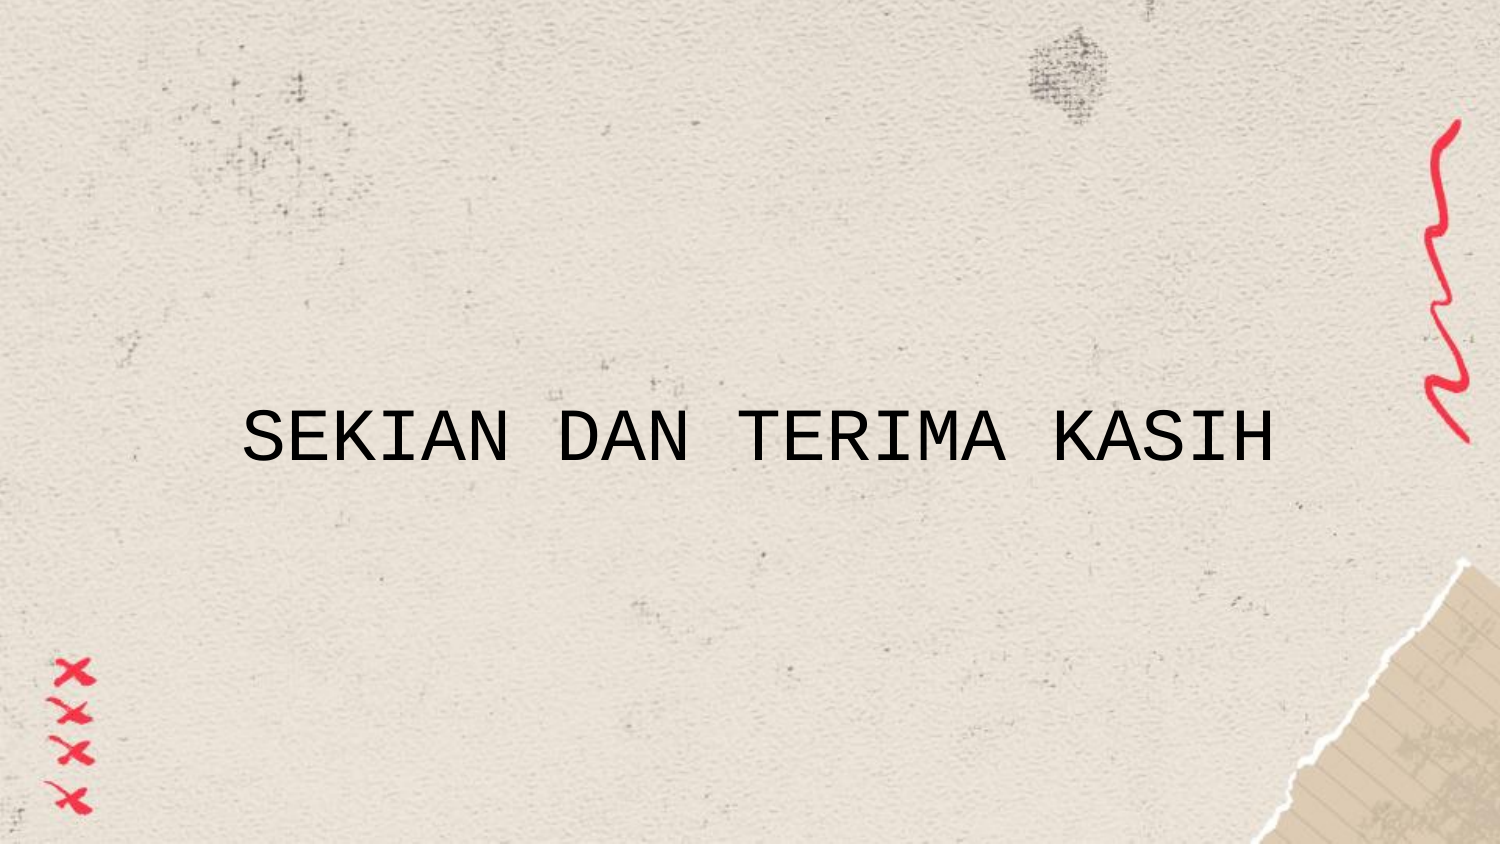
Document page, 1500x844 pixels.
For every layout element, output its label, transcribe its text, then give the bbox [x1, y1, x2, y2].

title SEKIAN DAN TERIMA KASIH [111, 379, 1407, 465]
picture [0, 0, 1500, 844]
